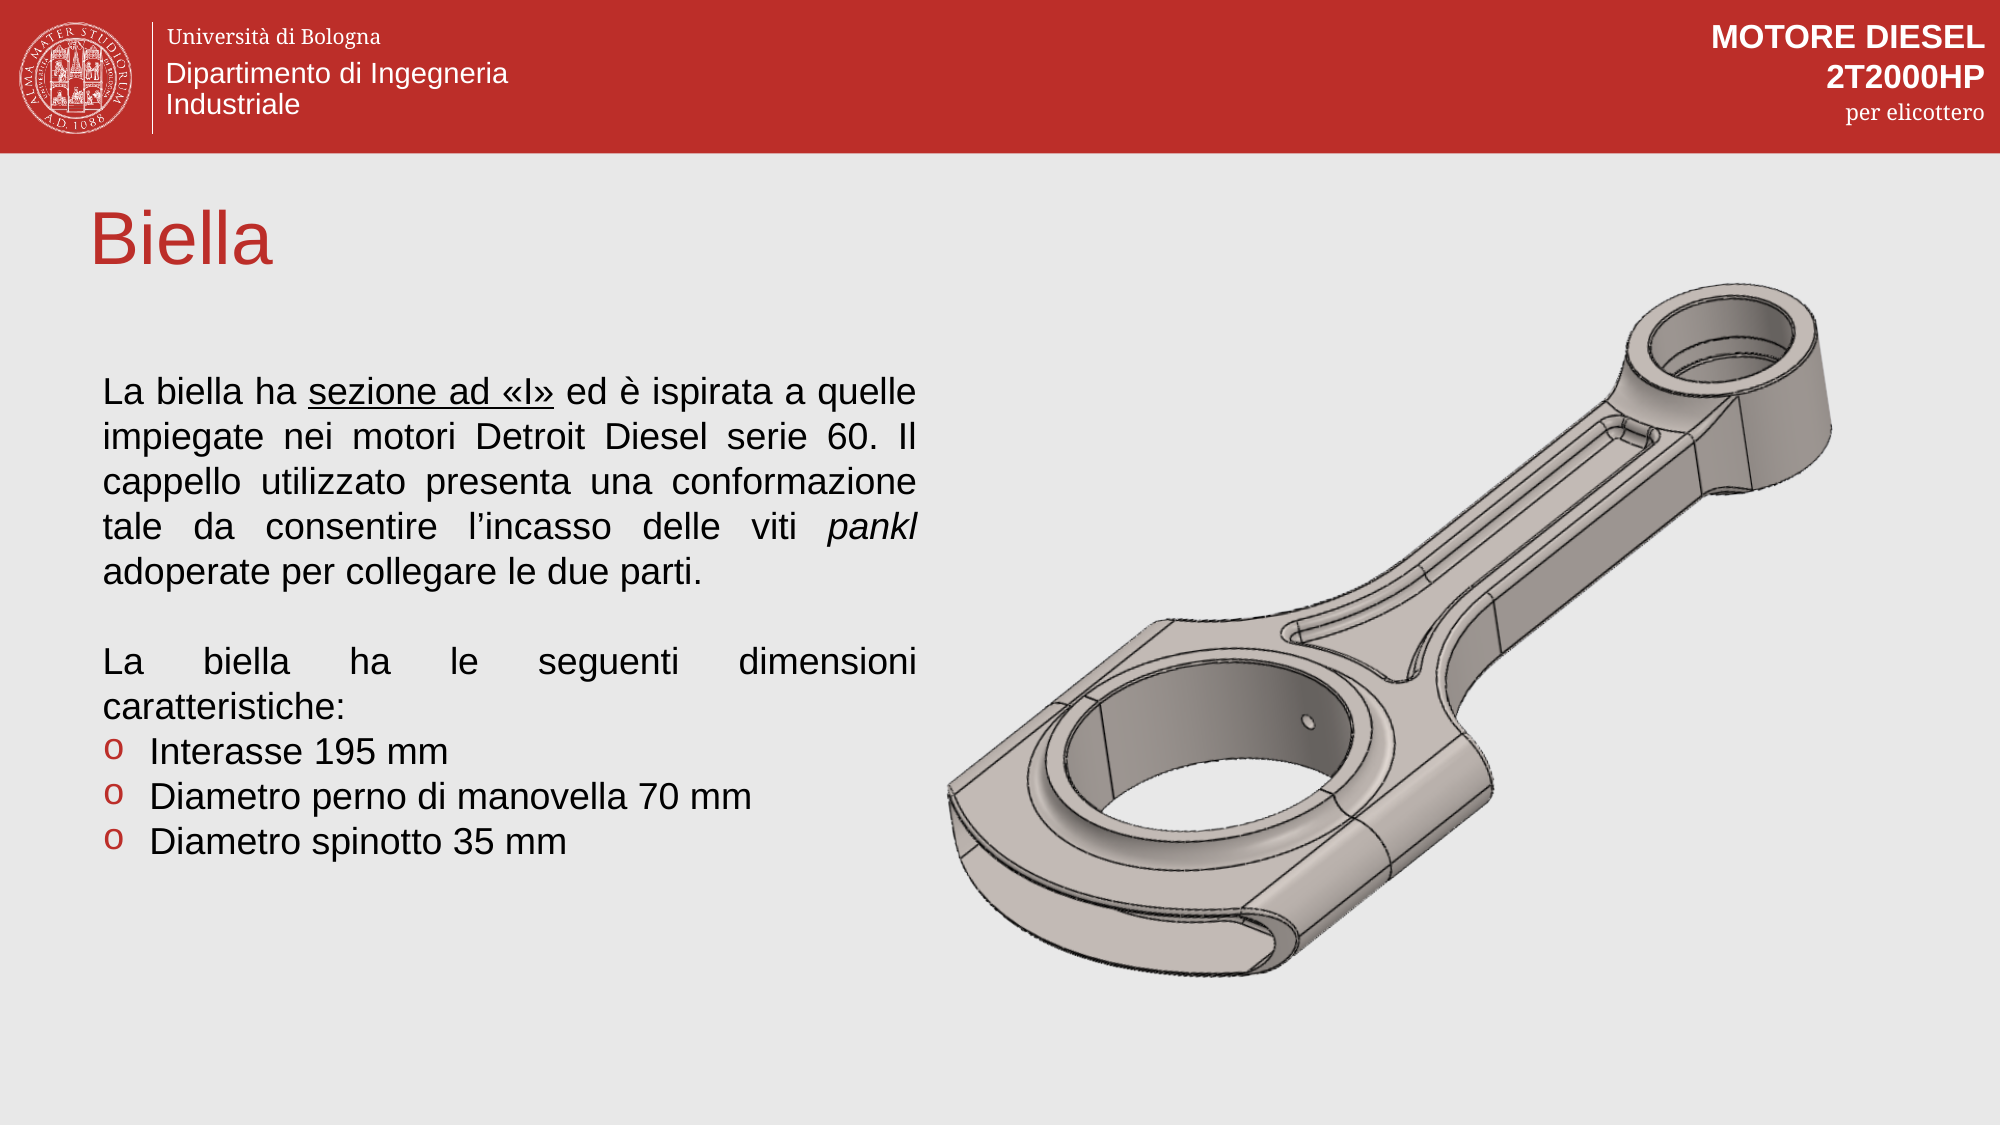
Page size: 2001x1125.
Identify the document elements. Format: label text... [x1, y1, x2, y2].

text_box Biella [75, 181, 965, 287]
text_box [0, 0, 2000, 154]
text_box La biella ha sezione ad «I» ed è ispirata a quelle impiegate nei motori Detroit Diesel serie 60. Il cappello utilizzato presenta una conformazione tale da consentire l’incasso delle viti pankl adoperate per collegare le due parti. La biella ha le seguenti dimensioni caratteristiche: Interasse 195 mm Diametro perno di manovella 70 mm Diametro spinotto 35 mm [87, 359, 854, 870]
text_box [1691, 7, 2000, 135]
picture [808, 208, 2000, 1093]
